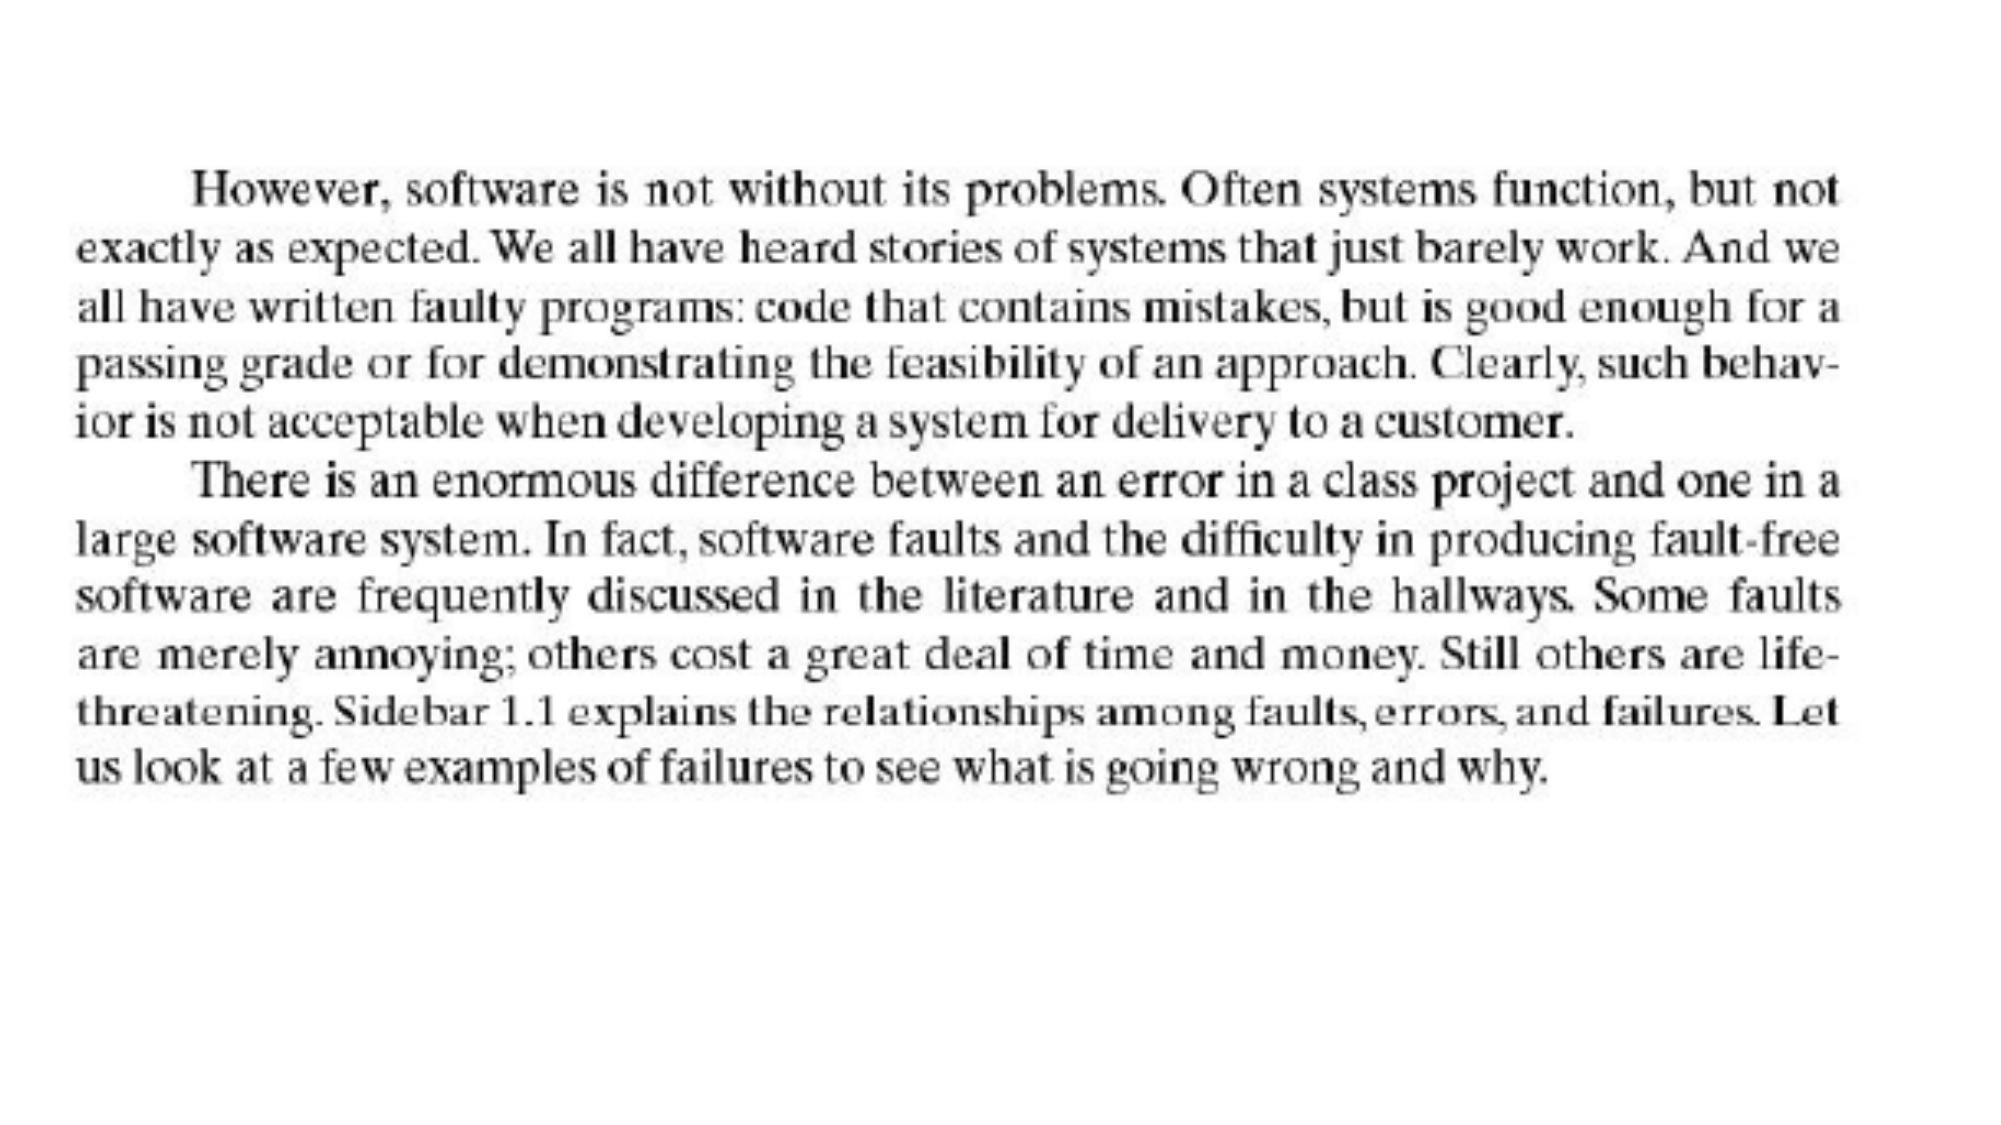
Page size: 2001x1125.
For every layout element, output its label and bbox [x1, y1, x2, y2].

picture [28, 135, 1863, 819]
